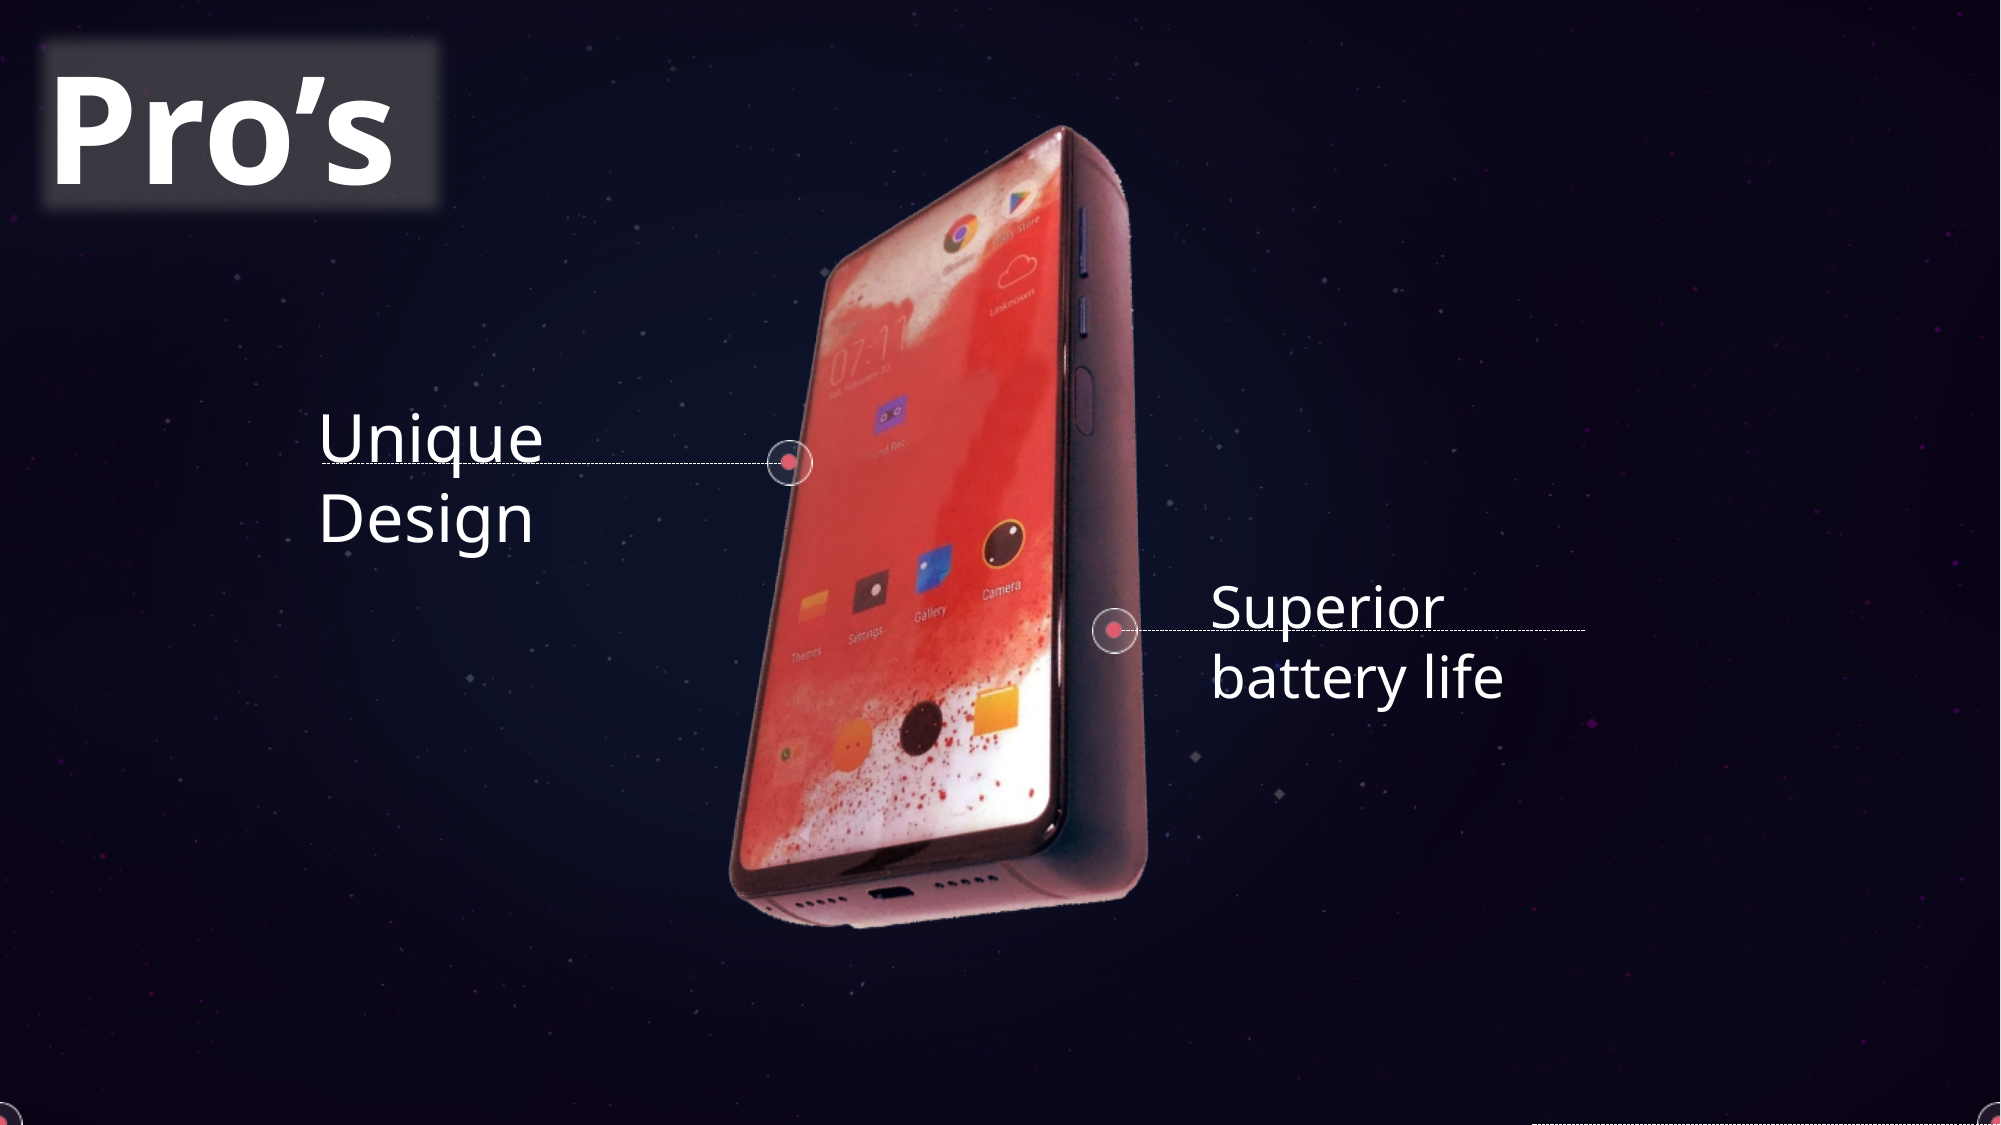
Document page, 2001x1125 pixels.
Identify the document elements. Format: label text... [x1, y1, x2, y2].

text_box Pro’s [54, 51, 428, 198]
text_box Unique Design [303, 387, 308, 608]
picture [0, 0, 2001, 1125]
